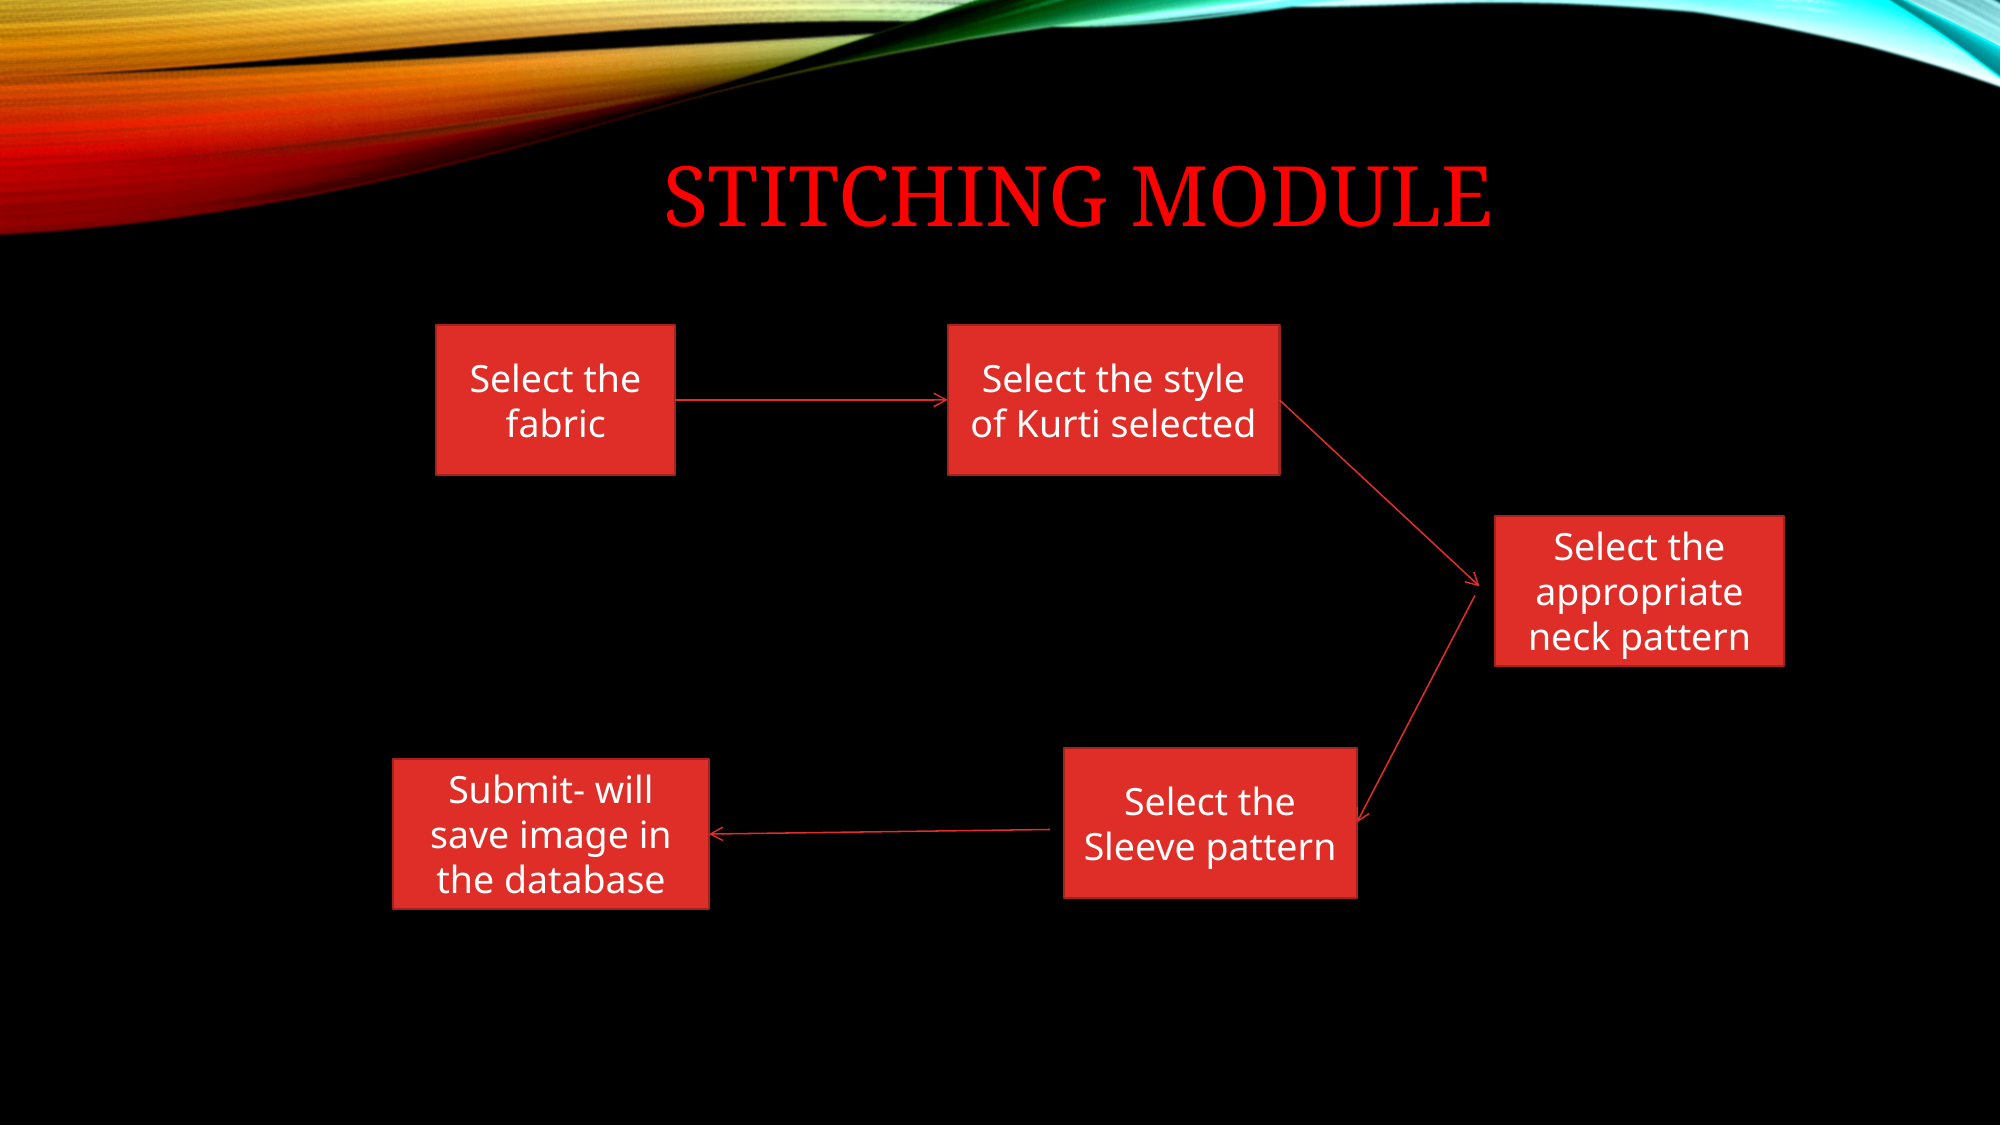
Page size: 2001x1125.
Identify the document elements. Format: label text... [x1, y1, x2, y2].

picture [0, 0, 2000, 237]
text_box Select the appropriate neck pattern [1494, 515, 1785, 667]
text_box Submit- will save image in the database [392, 758, 710, 910]
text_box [1279, 399, 1480, 587]
text_box Select the fabric [435, 324, 676, 476]
text_box Select the style of Kurti selected [947, 324, 1281, 476]
text_box Select the Sleeve pattern [1063, 747, 1358, 899]
title Stitching Module [372, 93, 1786, 306]
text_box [708, 829, 1051, 835]
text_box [1301, 649, 1530, 769]
